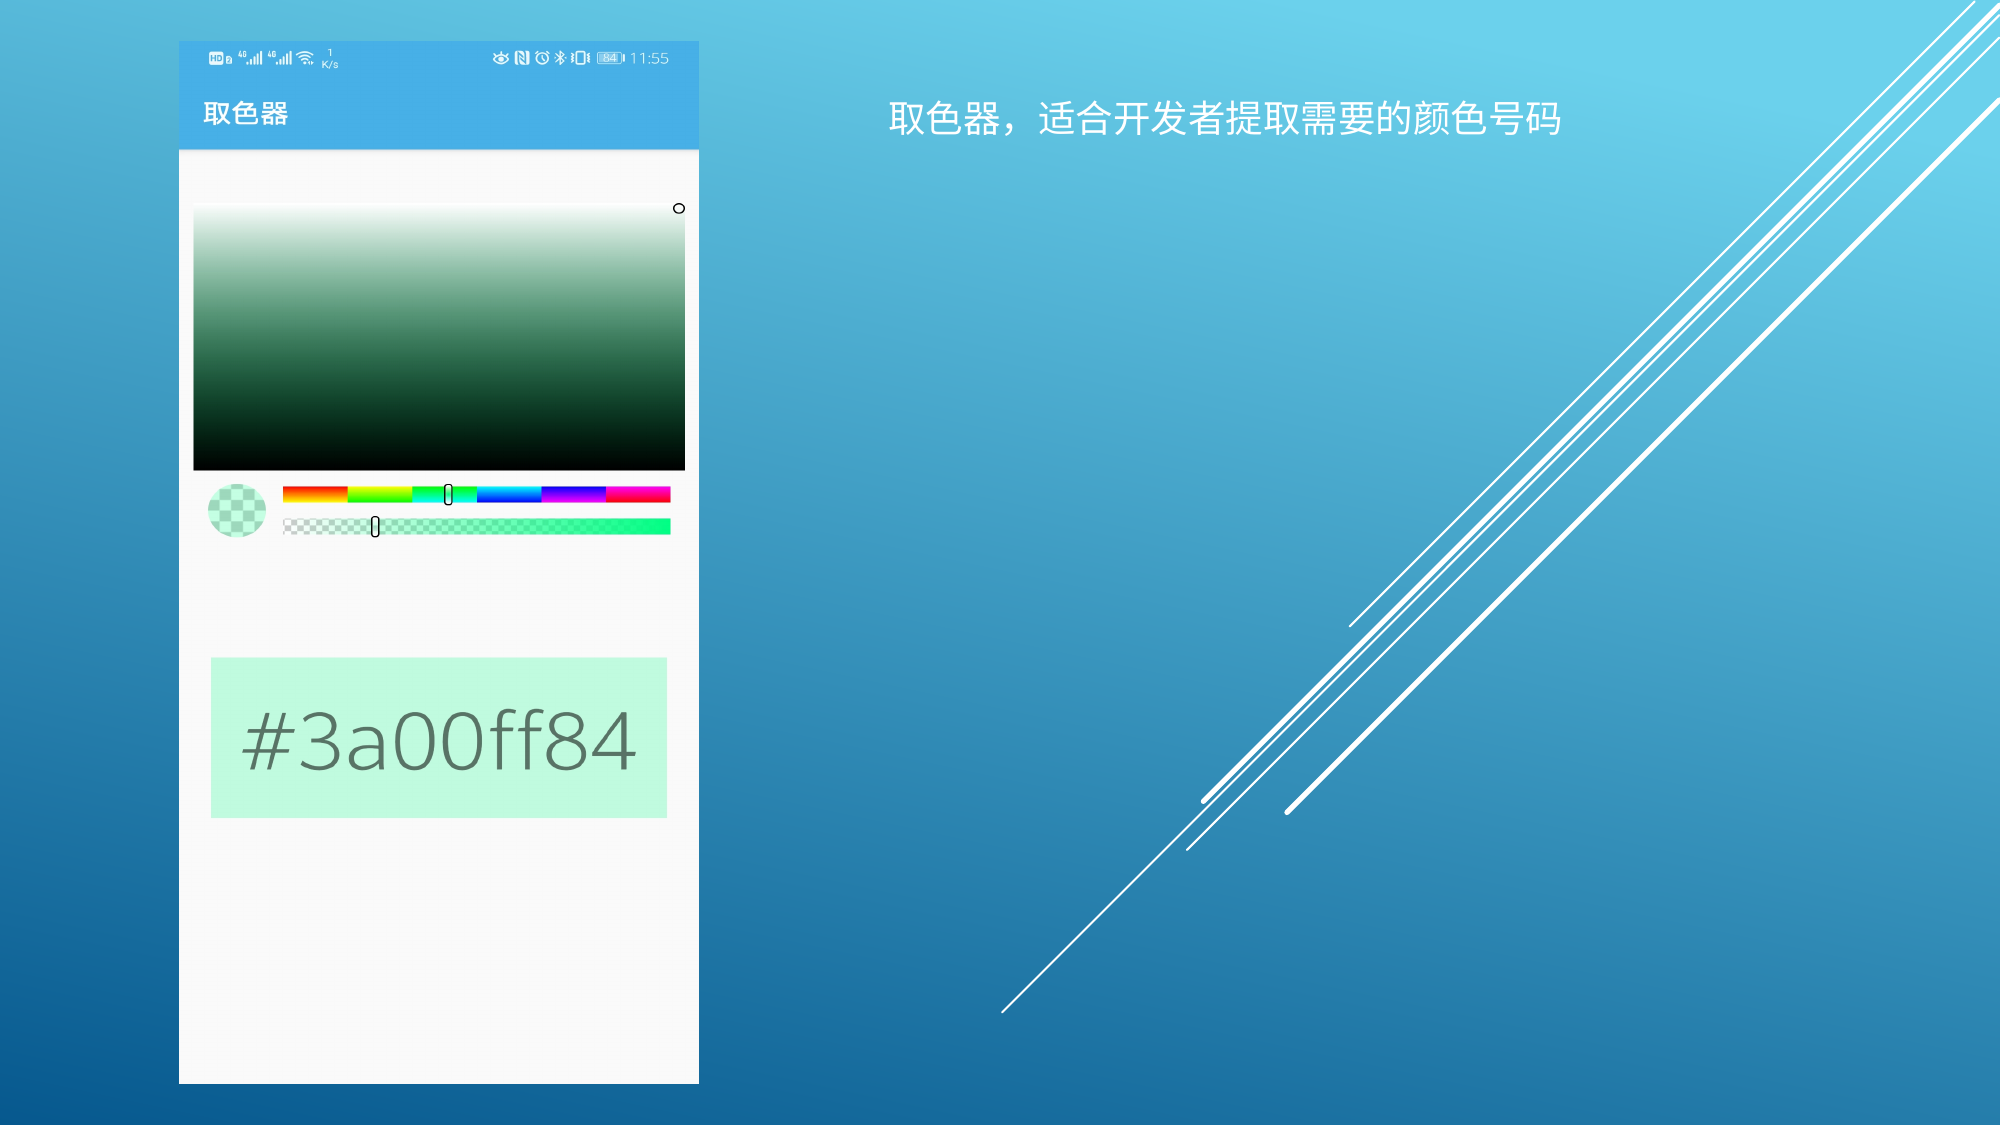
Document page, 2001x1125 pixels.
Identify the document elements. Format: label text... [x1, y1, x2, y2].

text_box 取色器，适合开发者提取需要的颜色号码 [873, 87, 1591, 148]
picture [179, 41, 699, 1084]
